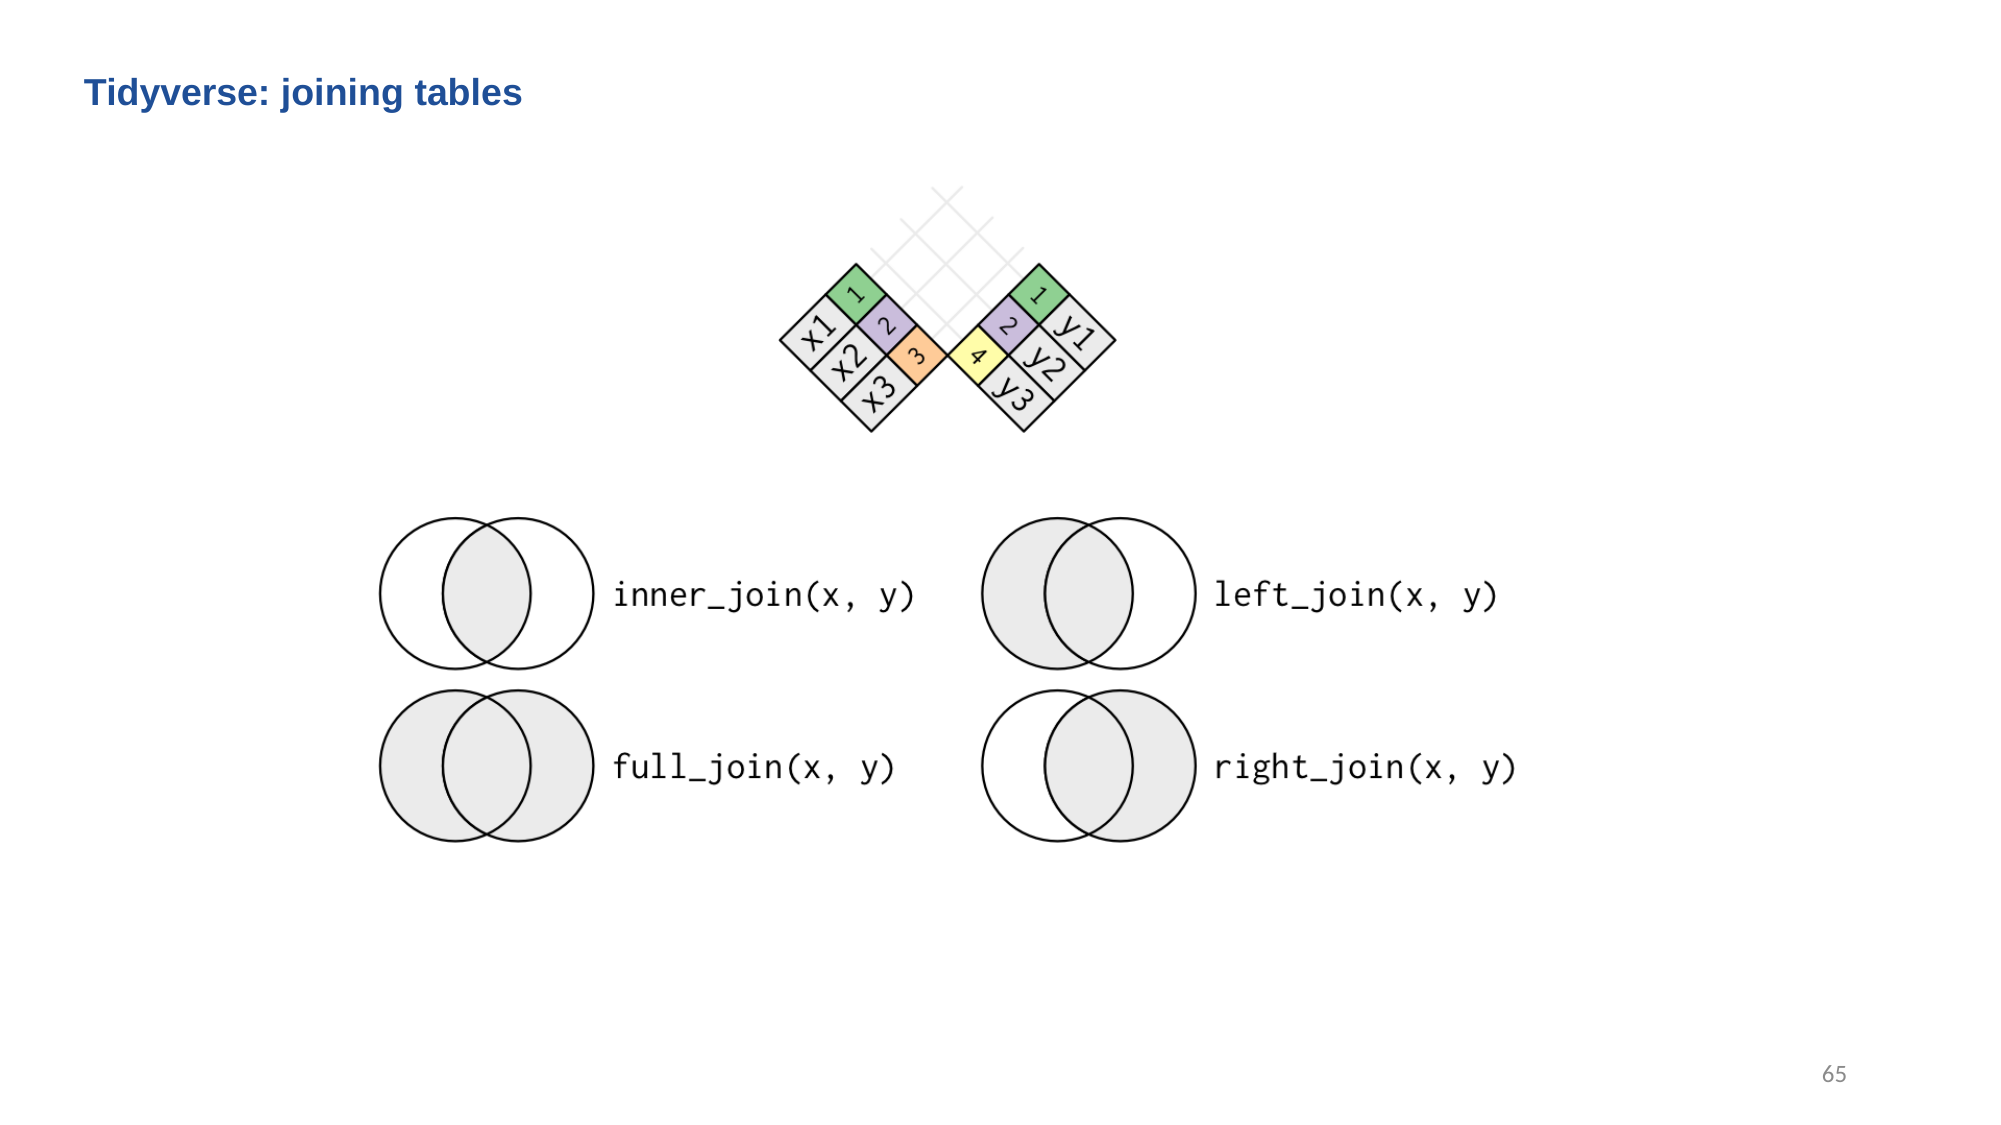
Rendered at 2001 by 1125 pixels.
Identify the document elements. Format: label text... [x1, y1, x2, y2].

picture [774, 172, 1121, 437]
picture [373, 514, 1522, 846]
text_box Tidyverse: joining tables [69, 60, 1559, 121]
slide_number 65 [1412, 1042, 1863, 1103]
